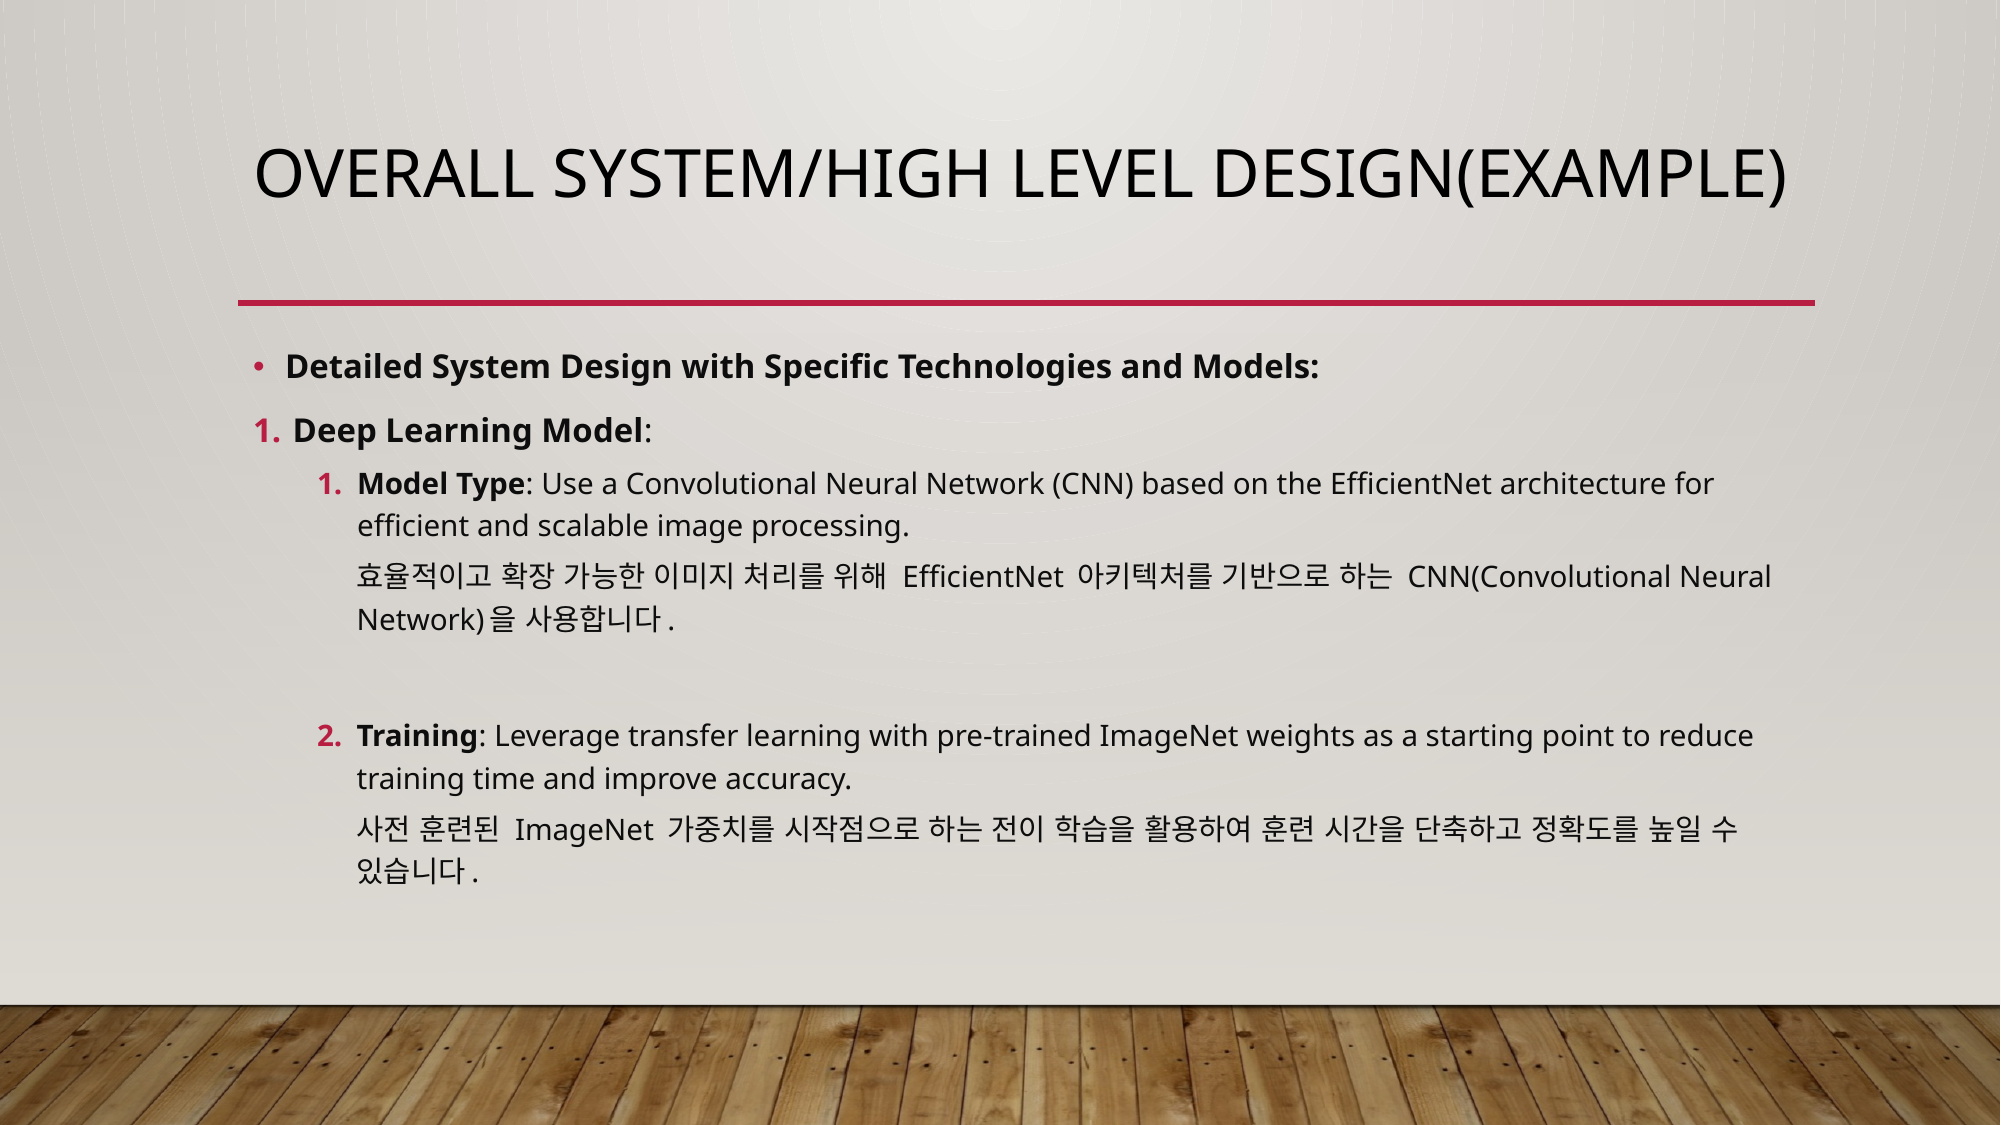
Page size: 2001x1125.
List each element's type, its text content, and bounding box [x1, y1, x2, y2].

picture [0, 1005, 2000, 1125]
title Overall system/High Level Design(example) [238, 131, 1814, 305]
list Detailed System Design with Specific Technologies and Models: Deep Learning Model: Model Type: Use a Convolutional Neural Network (CNN) based on the EfficientNet architecture for efficient and scalable image processing. 효율적이고 확장 가능한 이미지 처리를 위해 EfficientNet 아키텍처를 기반으로 하는 CNN(Convolutional Neural Network)을 사용합니다. Training: Leverage transfer learning with pre-trained ImageNet weights as a starting point to reduce training time and improve accuracy. 사전 훈련된 ImageNet 가중치를 시작점으로 하는 전이 학습을 활용하여 훈련 시간을 단축하고 정확도를 높일 수 있습니다. [238, 330, 1814, 897]
